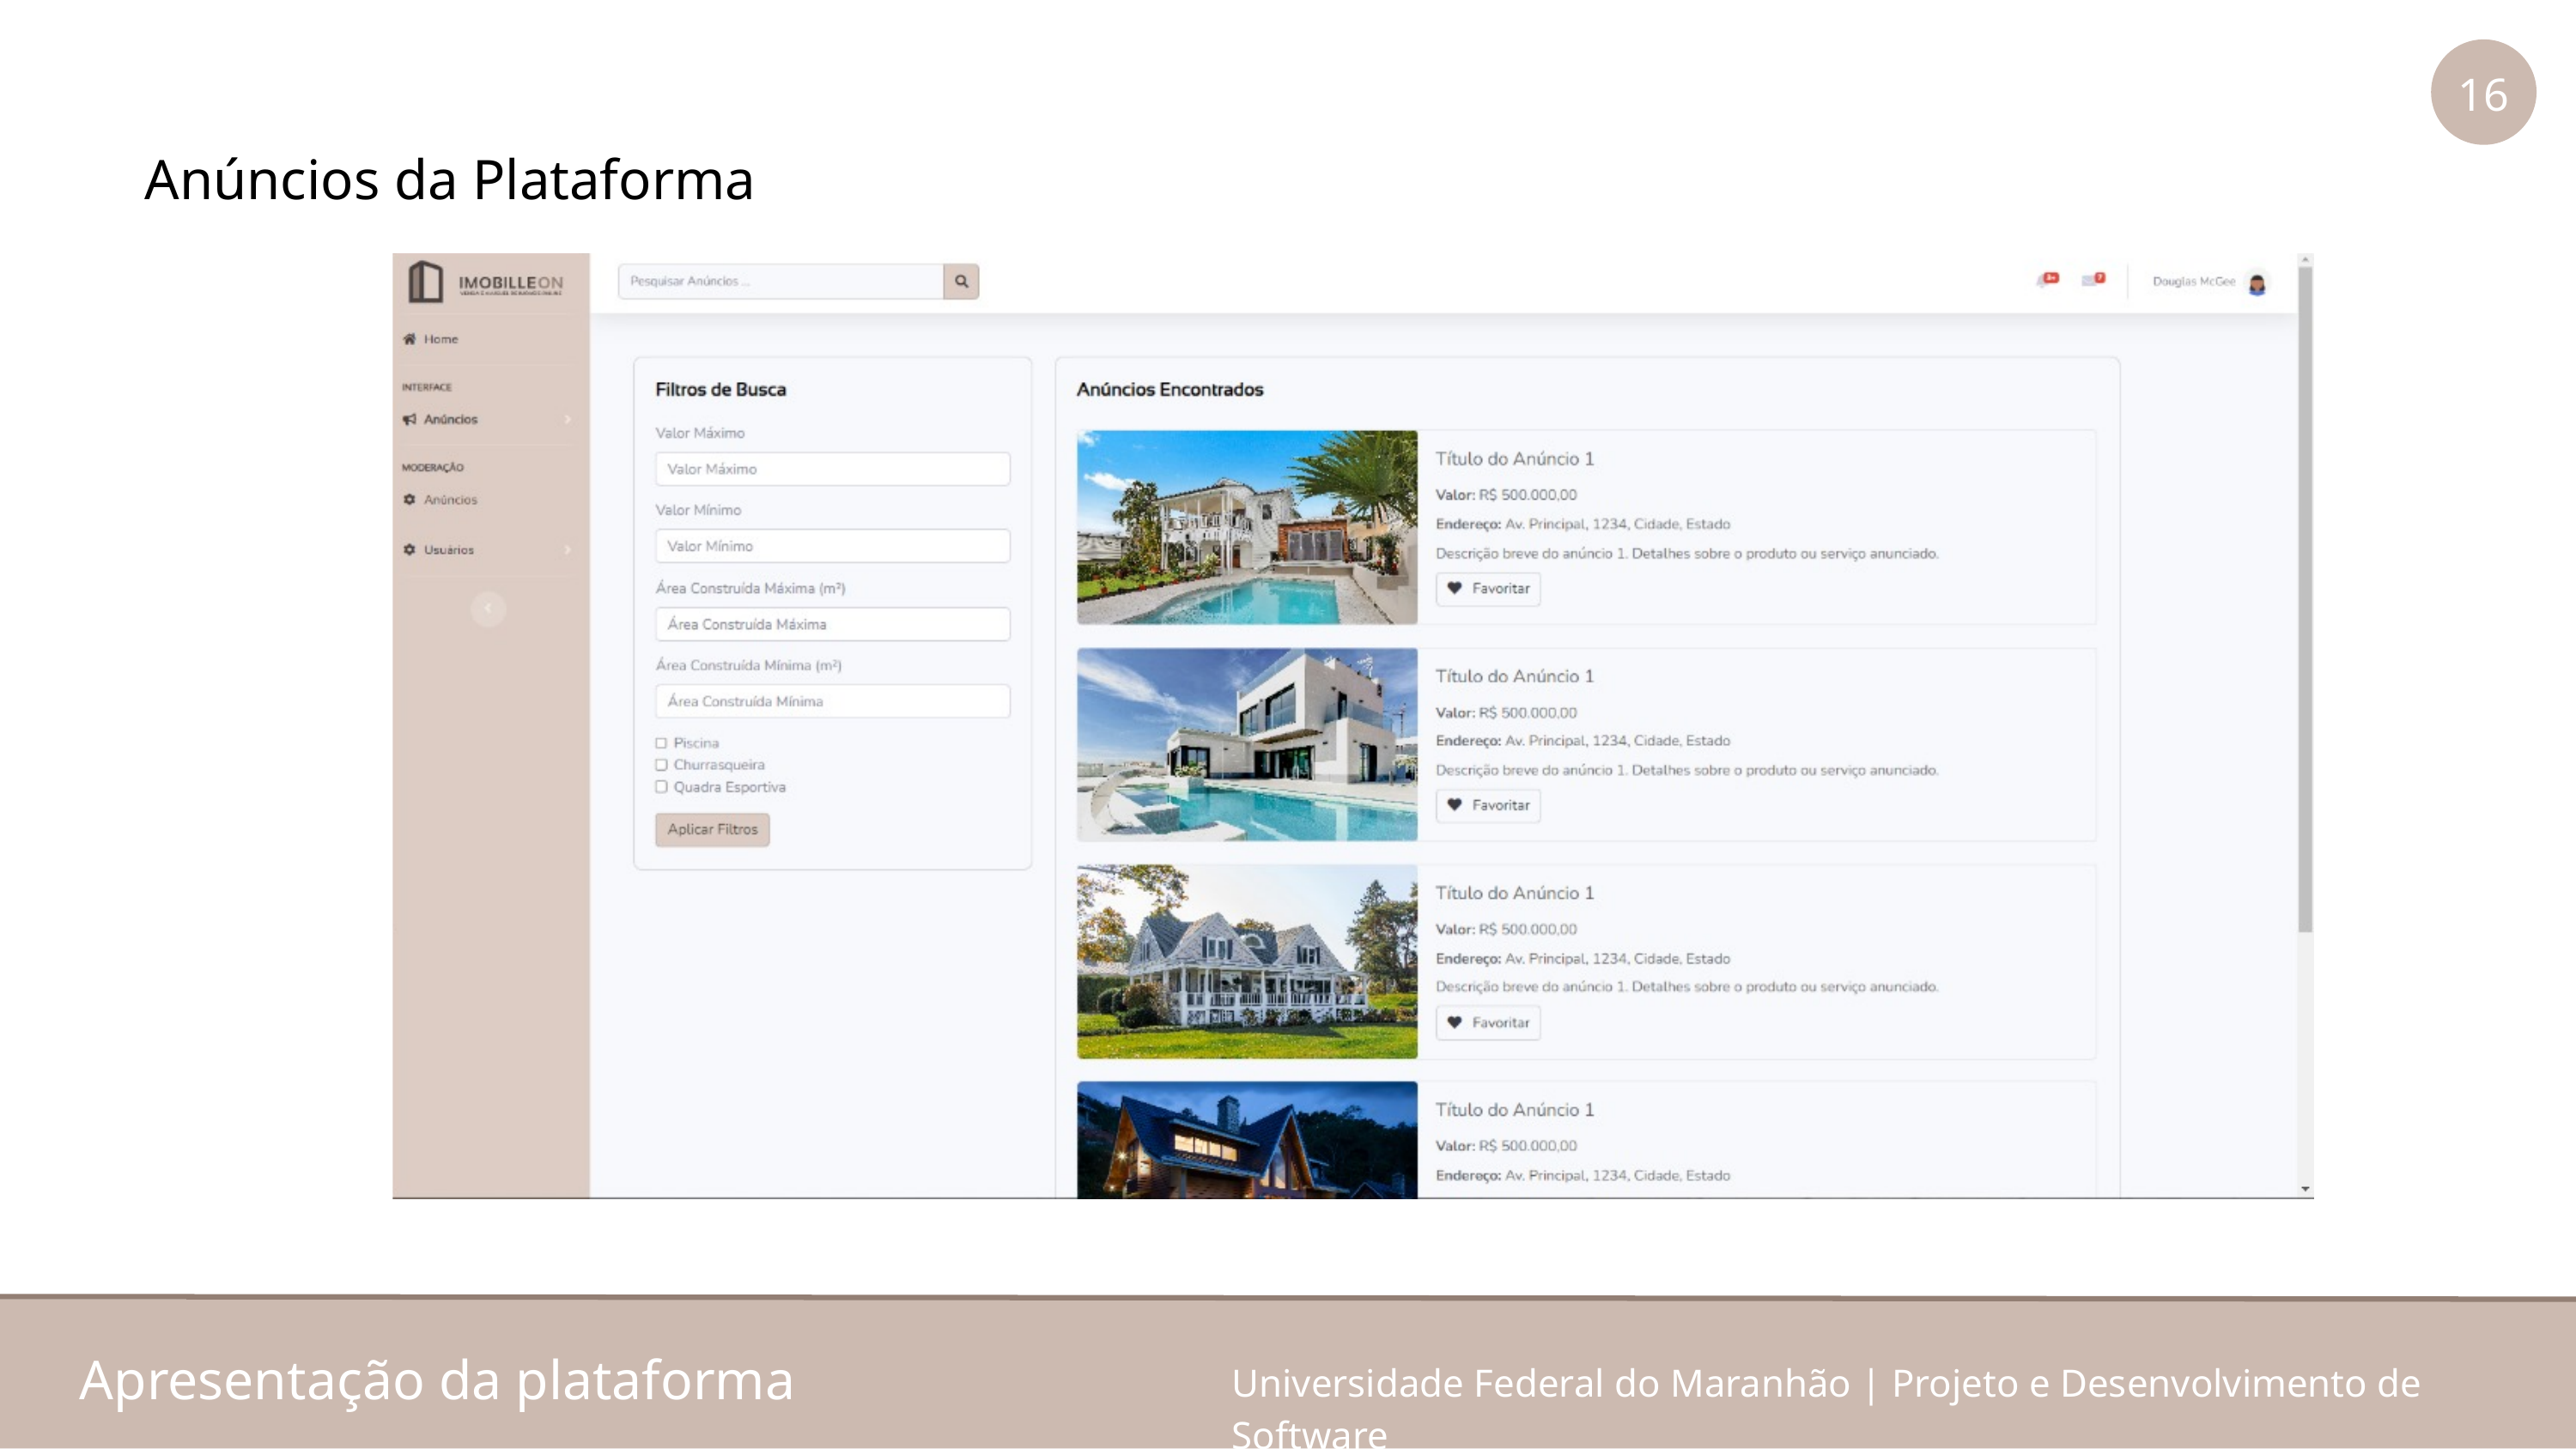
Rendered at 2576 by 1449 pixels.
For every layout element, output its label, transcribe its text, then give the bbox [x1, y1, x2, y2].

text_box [2430, 39, 2537, 145]
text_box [0, 1299, 2576, 1449]
text_box Anúncios da Plataforma [144, 139, 1351, 211]
text_box [392, 253, 2314, 1199]
